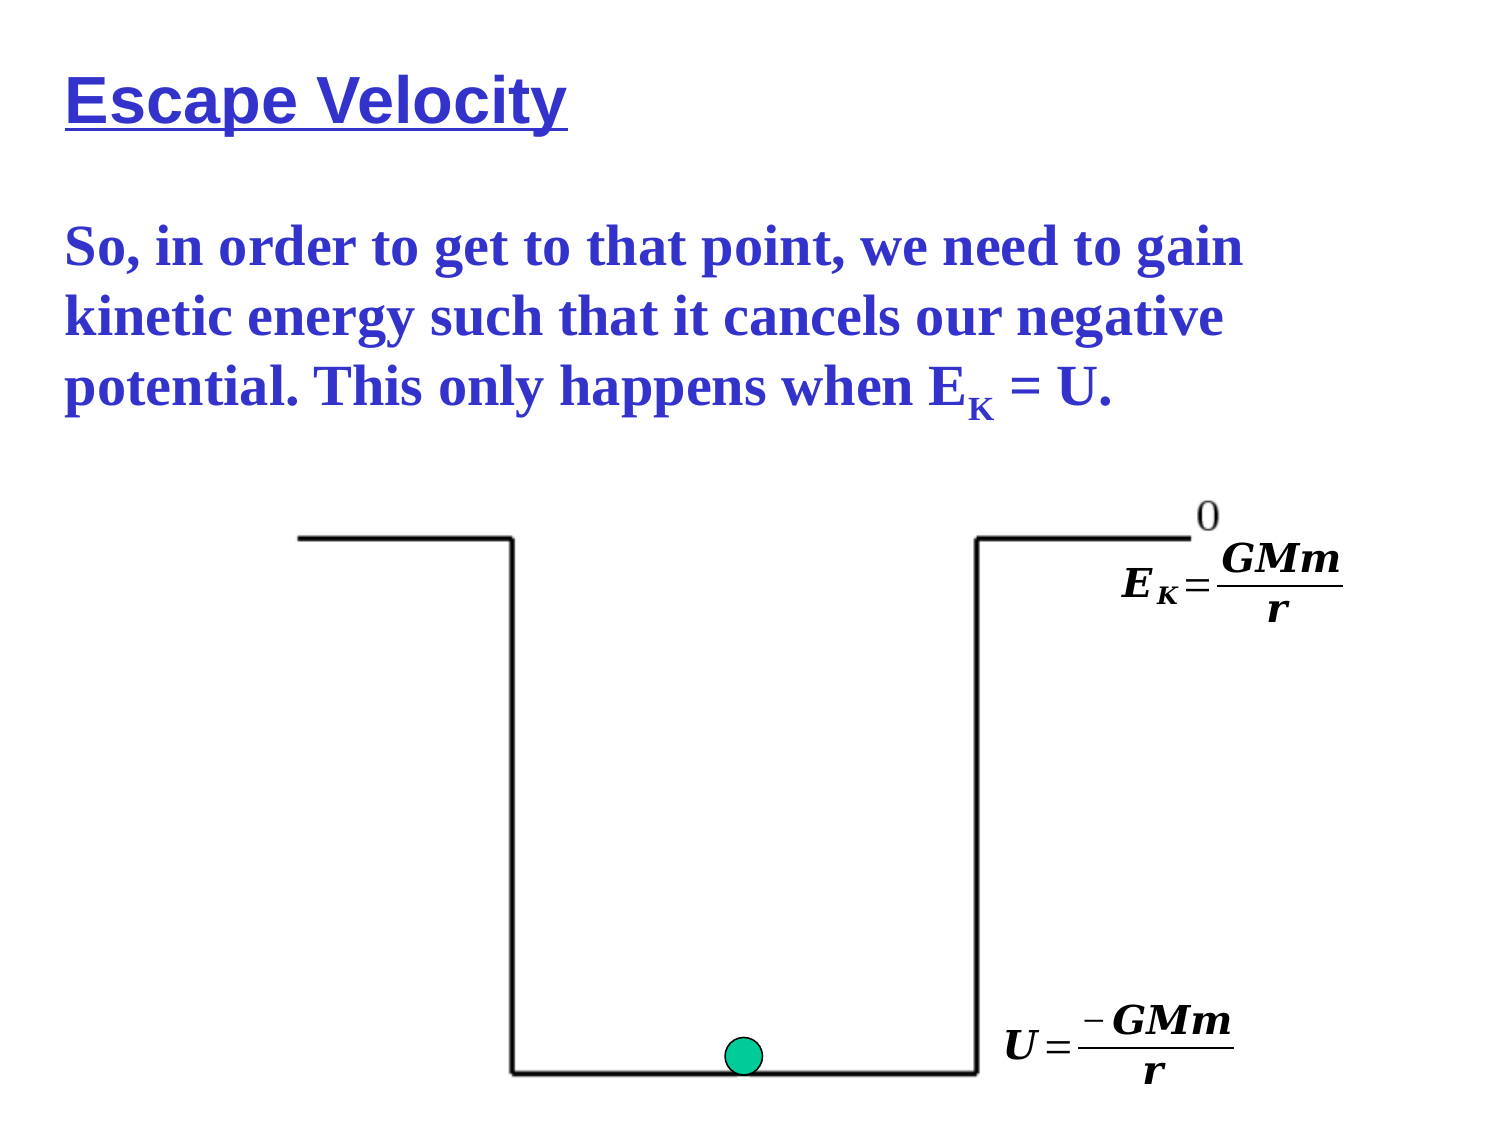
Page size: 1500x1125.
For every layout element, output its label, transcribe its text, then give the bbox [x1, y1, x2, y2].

picture [268, 437, 1232, 1125]
text_box So, in order to get to that point, we need to gain kinetic energy such that it cancels our negative potential. This only happens when EK = U. [49, 200, 1413, 435]
text_box Escape Velocity [50, 49, 1450, 145]
